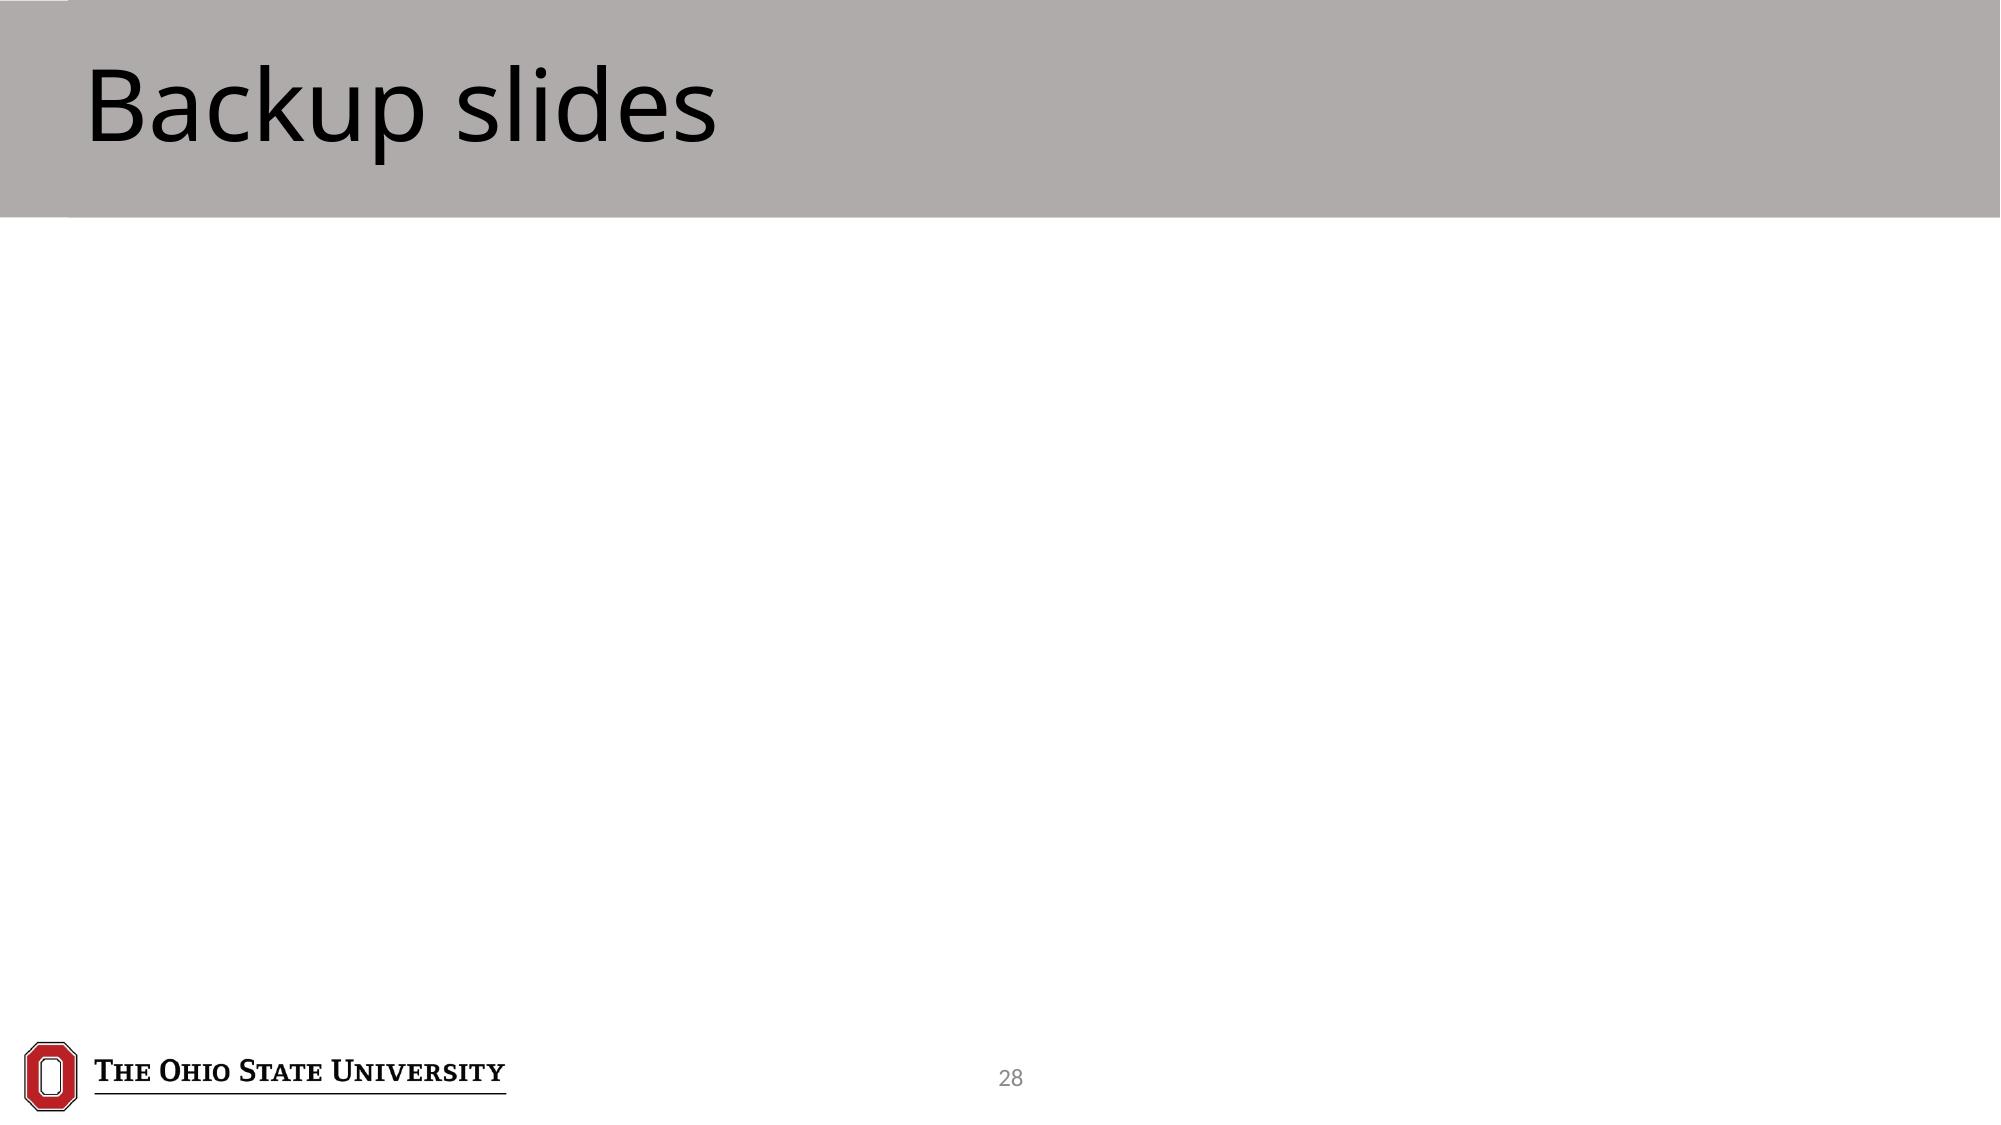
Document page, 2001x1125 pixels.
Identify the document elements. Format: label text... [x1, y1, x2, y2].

slide_number 28 [961, 1046, 1039, 1107]
picture [0, 1028, 530, 1125]
title Backup slides [68, 0, 2000, 218]
